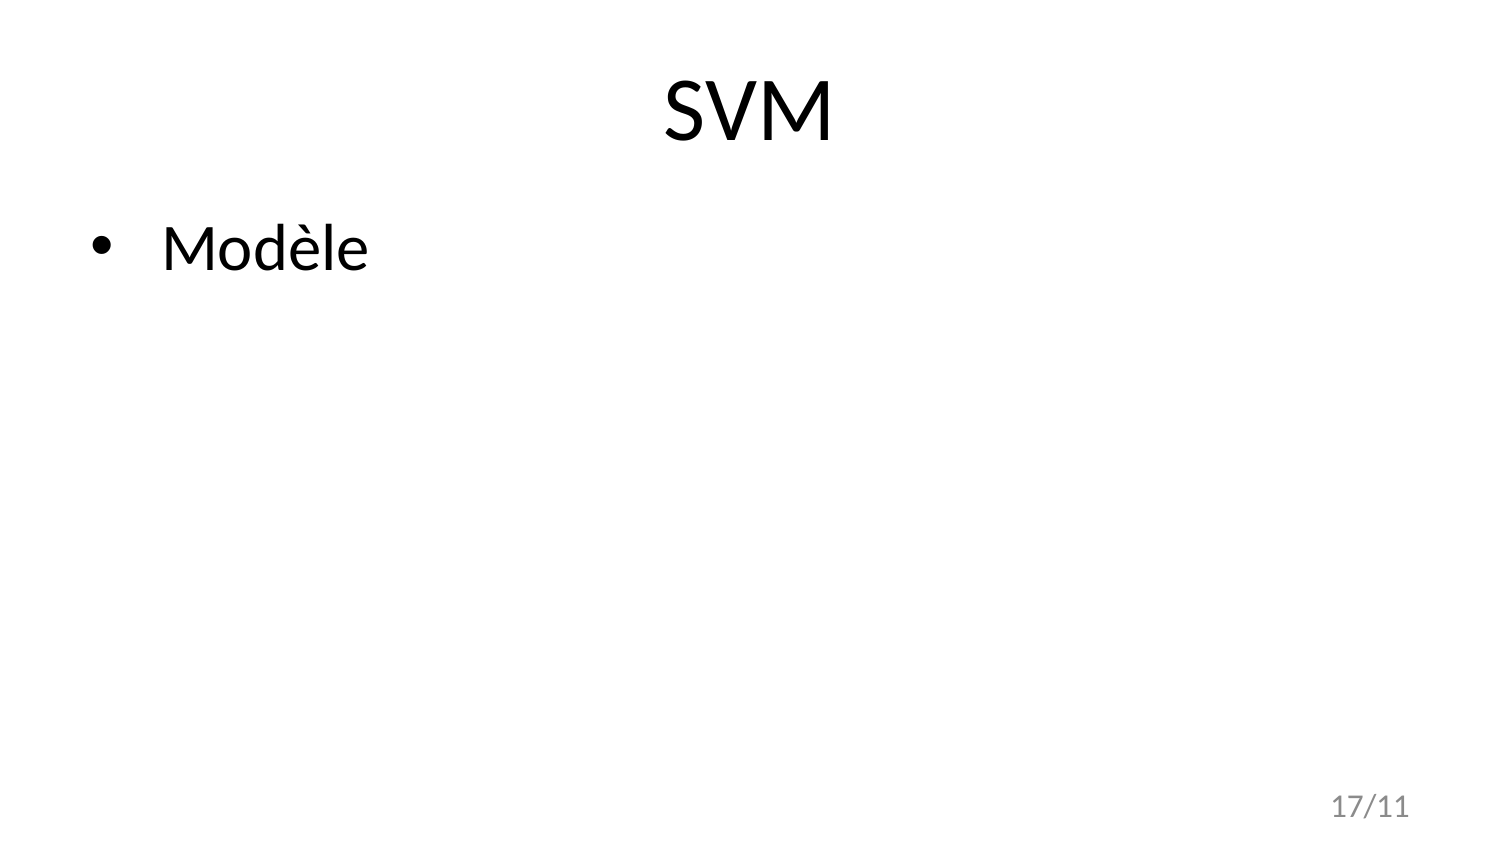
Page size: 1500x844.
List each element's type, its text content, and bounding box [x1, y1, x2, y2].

text_box Modèle [75, 196, 1425, 754]
text_box SVM [75, 33, 1425, 175]
text_box <numéro>/11 [1074, 782, 1425, 827]
